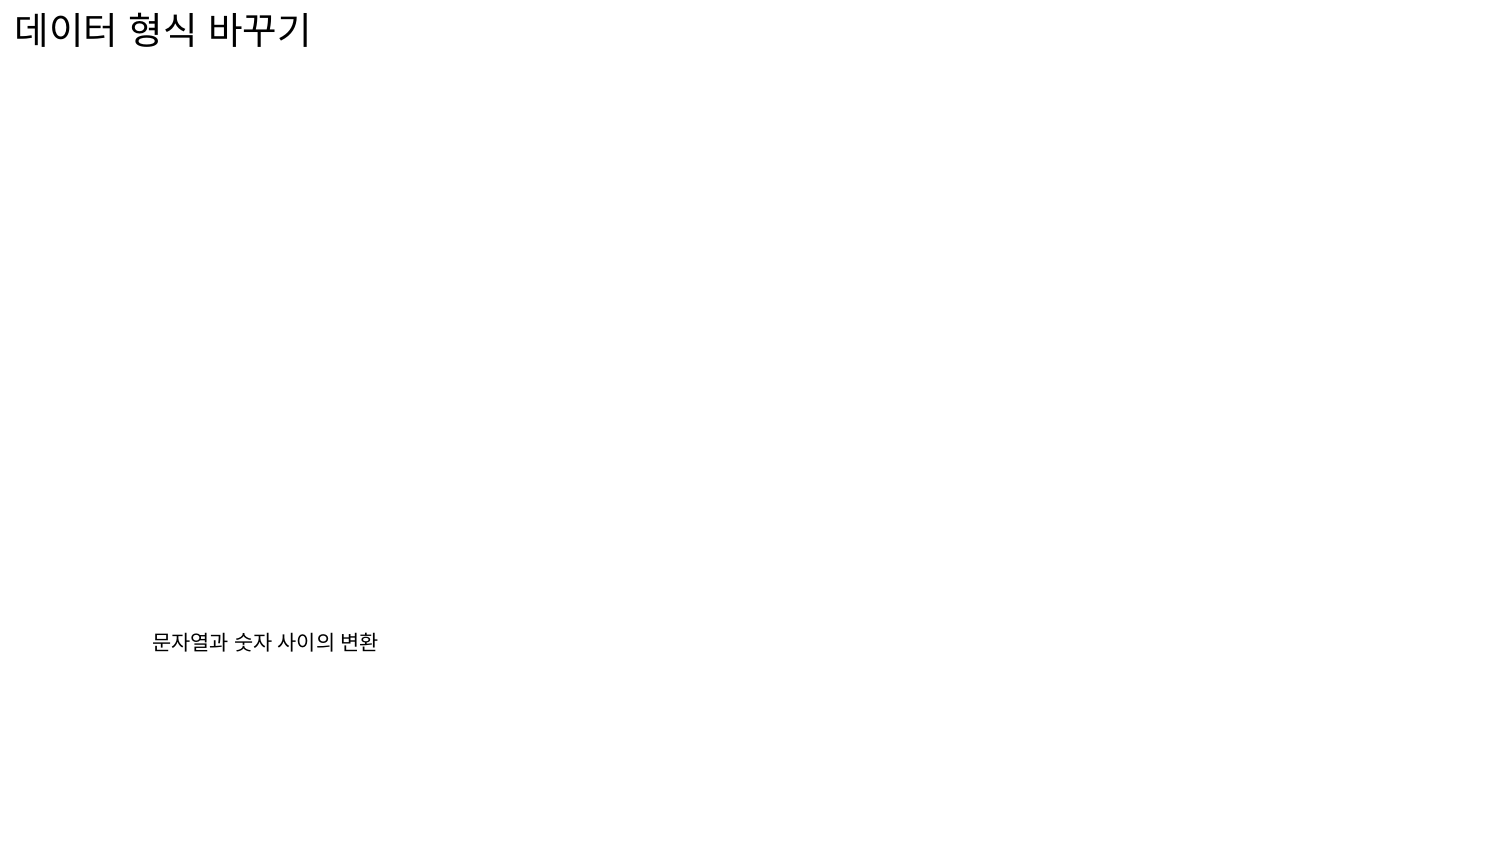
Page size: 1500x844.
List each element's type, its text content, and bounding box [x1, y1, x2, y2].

text_box 데이터 형식 바꾸기 [0, 0, 851, 60]
text_box 문자열과 숫자 사이의 변환 [137, 622, 394, 663]
